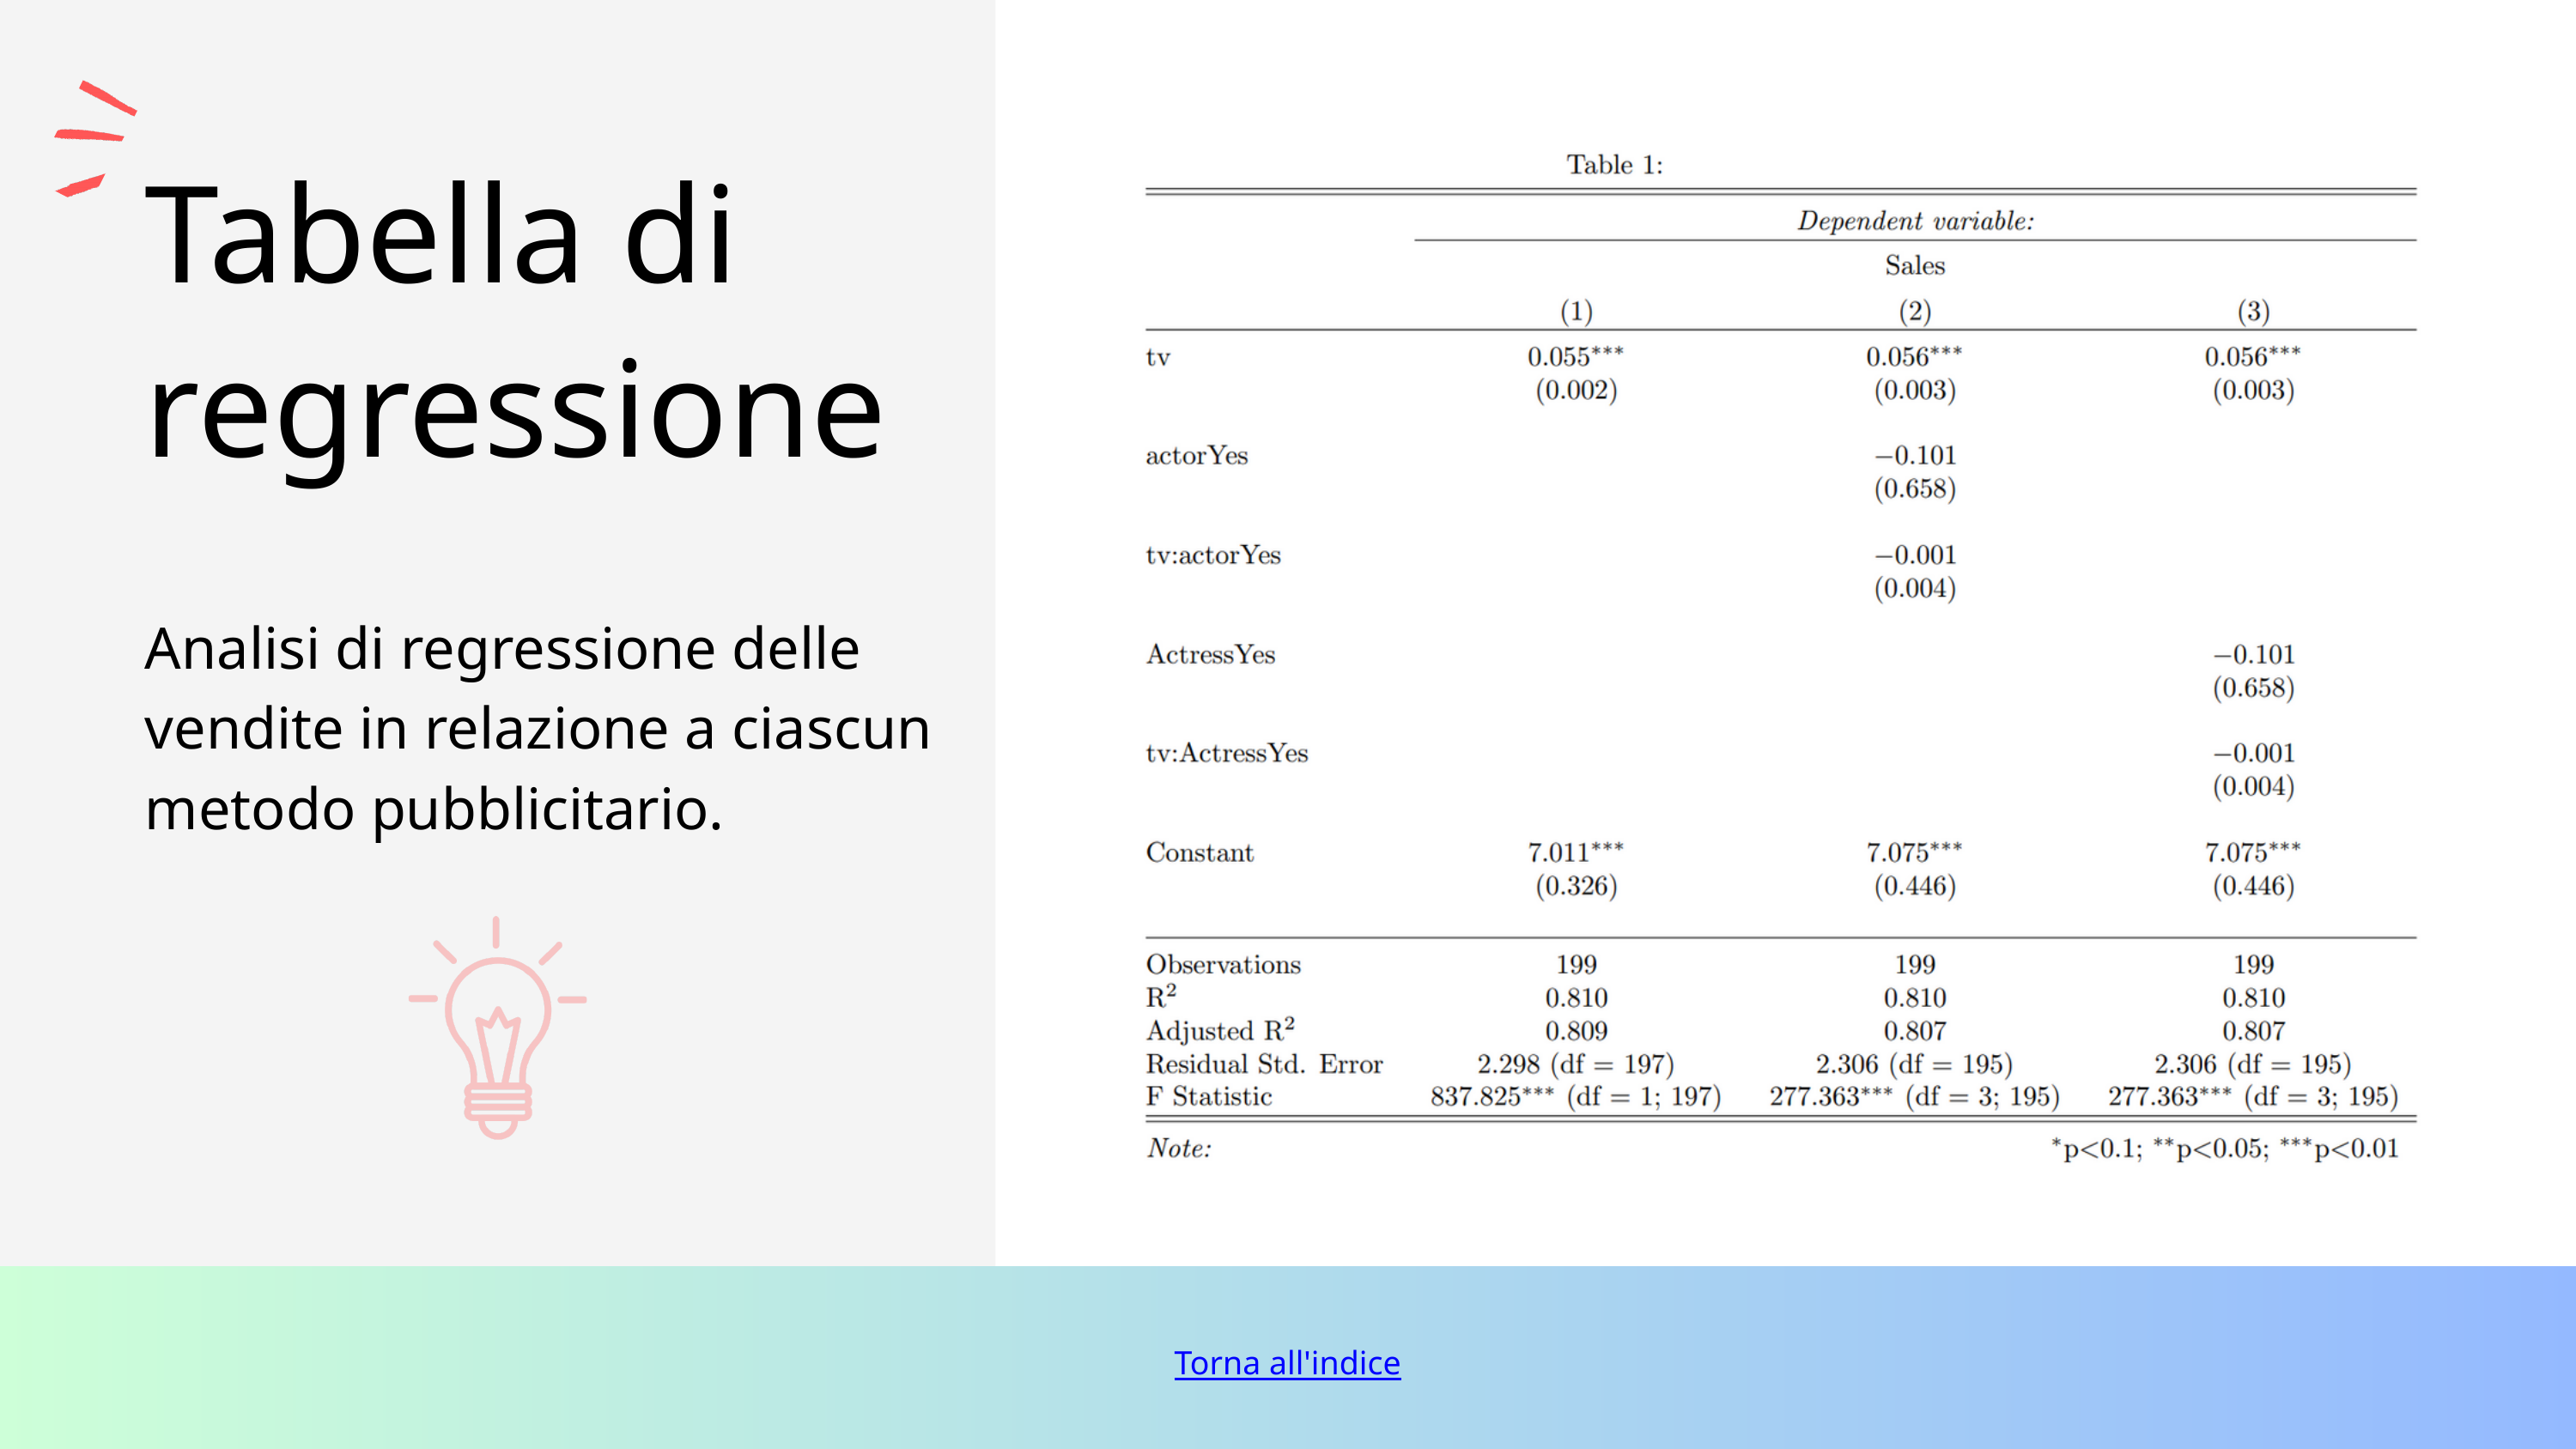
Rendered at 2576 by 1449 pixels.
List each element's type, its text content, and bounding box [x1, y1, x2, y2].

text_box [0, 1266, 2576, 1449]
text_box Analisi di regressione delle vendite in relazione a ciascun metodo pubblicitario. [144, 600, 963, 841]
text_box [408, 916, 587, 1140]
text_box Tabella di regressione [144, 135, 963, 484]
text_box [33, 67, 145, 208]
text_box [1107, 137, 2432, 1192]
text_box [0, 0, 996, 1266]
